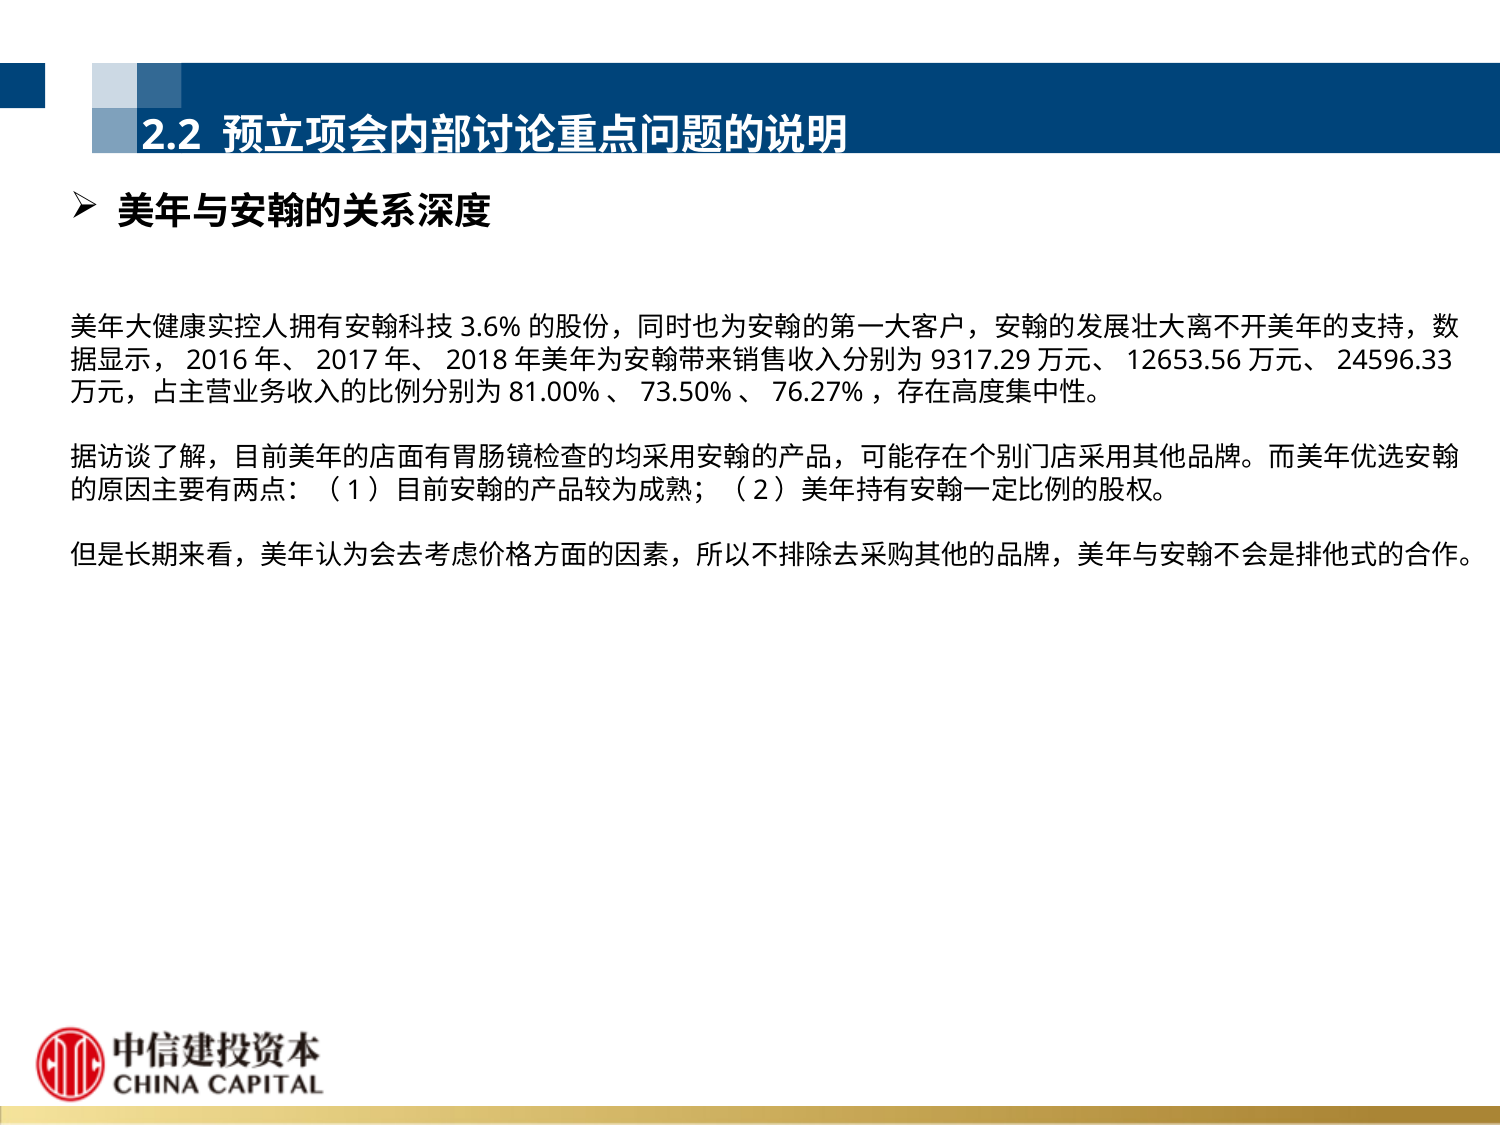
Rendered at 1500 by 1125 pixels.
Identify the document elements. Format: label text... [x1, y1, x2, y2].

text_box 2.2 预立项会内部讨论重点问题的说明 [126, 65, 993, 166]
text_box 美年与安翰的关系深度 美年大健康实控人拥有安翰科技3.6%的股份，同时也为安翰的第一大客户，安翰的发展壮大离不开美年的支持，数据显示，2016年、2017年、2018年美年为安翰带来销售收入分别为9317.29万元、12653.56万元、24596.33万元，占主营业务收入的比例分别为81.00%、73.50%、76.27%，存在高度集中性。 据访谈了解，目前美年的店面有胃肠镜检查的均采用安翰的产品，可能存在个别门店采用其他品牌。而美年优选安翰的原因主要有两点：（1）目前安翰的产品较为成熟；（2）美年持有安翰一定比例的股权。 但是长期来看，美年认为会去考虑价格方面的因素，所以不排除去采购其他的品牌，美年与安翰不会是排他式的合作。 [55, 179, 1474, 577]
picture [0, 1004, 1500, 1125]
